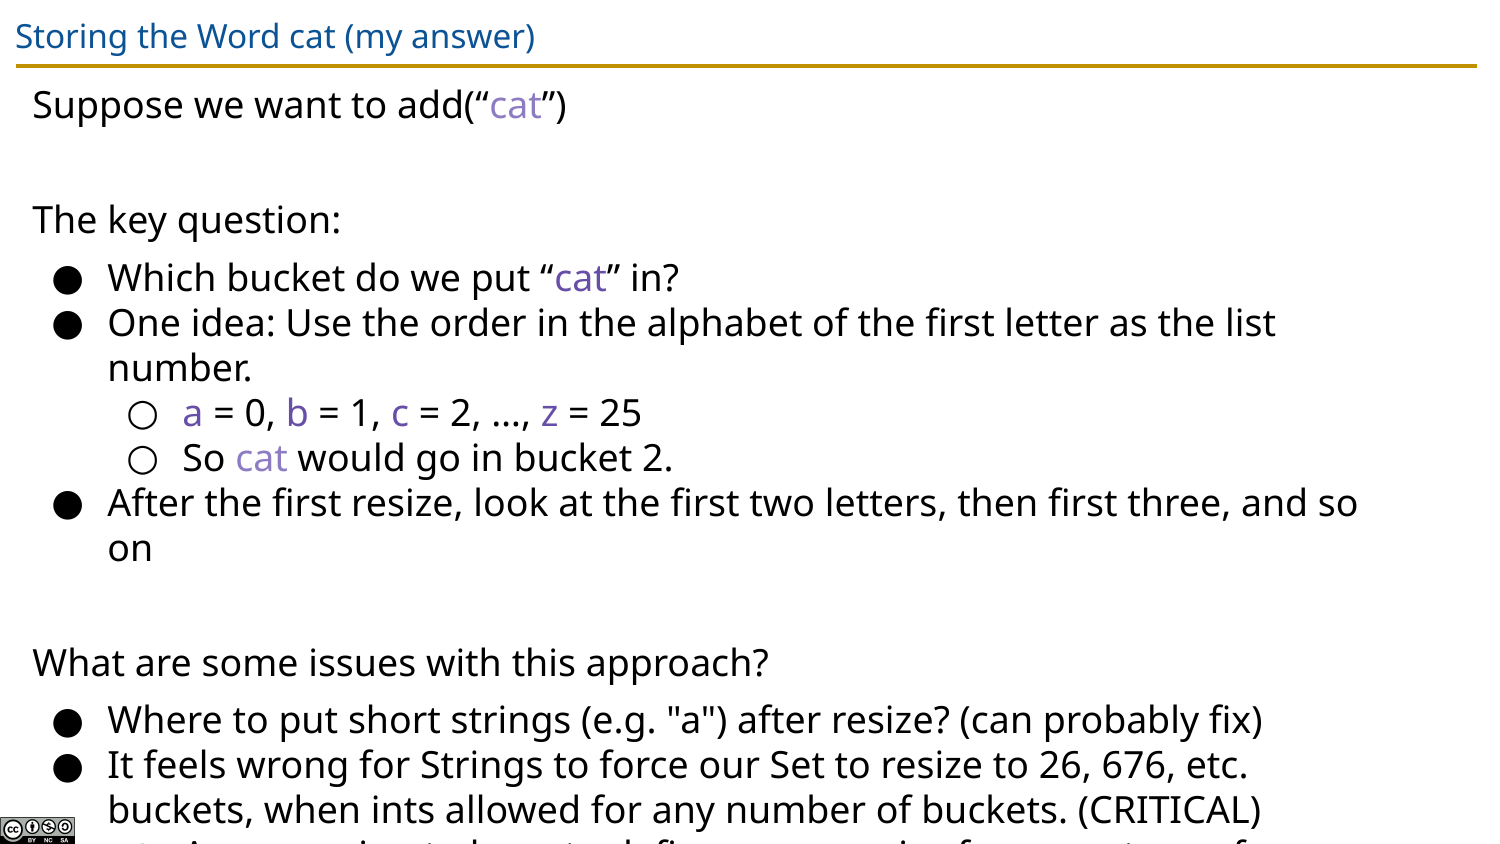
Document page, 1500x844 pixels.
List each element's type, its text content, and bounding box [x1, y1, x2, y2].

title Storing the Word cat (my answer) [0, 0, 1398, 65]
picture [0, 817, 75, 844]
list Suppose we want to add(“cat”) The key question: Which bucket do we put “cat” in? One idea: Use the order in the alphabet of the first letter as the list number. a = 0, b = 1, c = 2, …, z = 25 So cat would go in bucket 2. After the first resize, look at the first two letters, then first three, and so on What are some issues with this approach? Where to put short strings (e.g. "a") after resize? (can probably fix) It feels wrong for Strings to force our Set to resize to 26, 676, etc. buckets, when ints allowed for any number of buckets. (CRITICAL) Are we going to have to define a new resize for every type of object??? [17, 65, 1416, 772]
